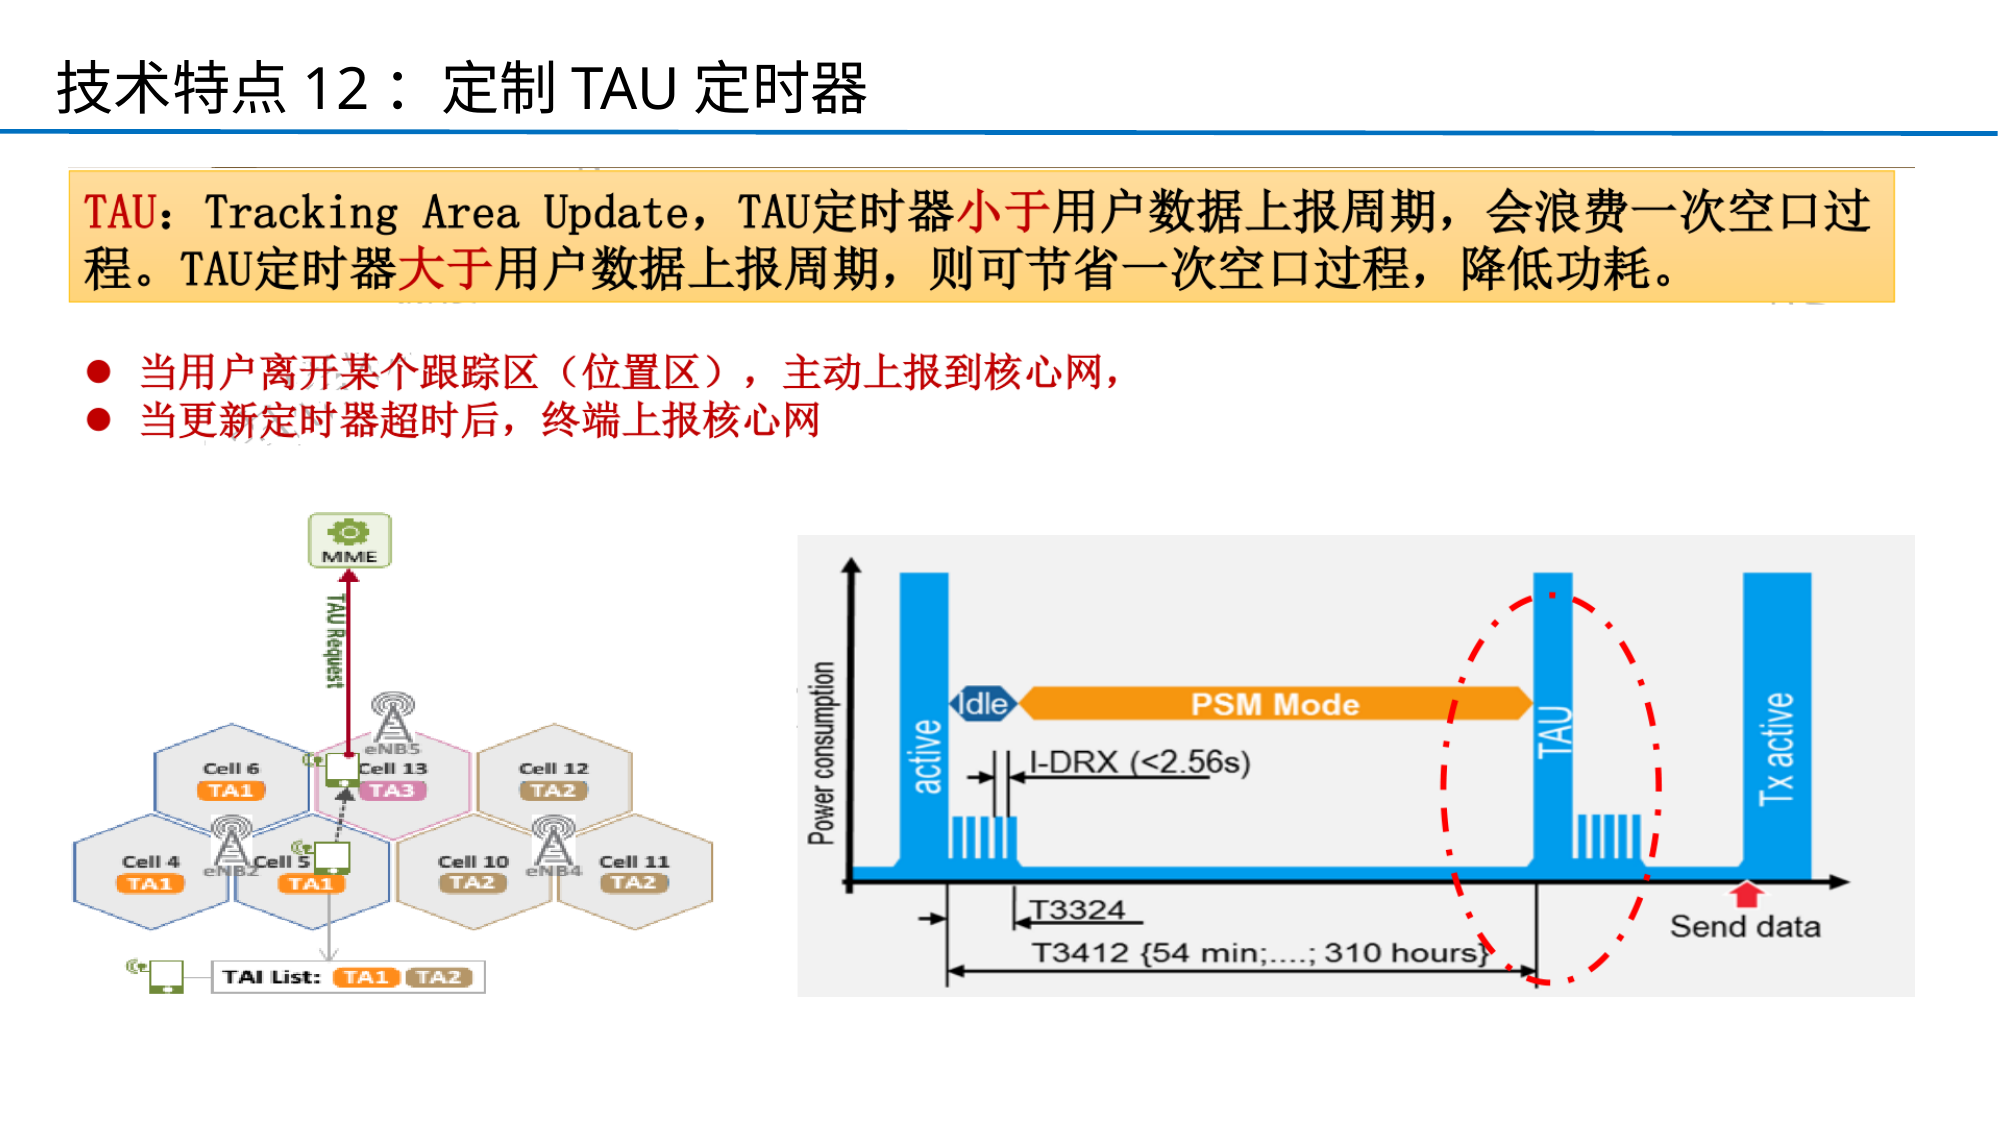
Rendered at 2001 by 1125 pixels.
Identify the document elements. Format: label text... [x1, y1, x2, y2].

picture [68, 167, 1915, 998]
text_box 技术特点12：定制TAU定时器 [55, 59, 1755, 131]
text_box 技术特点12：定制TAU定时器 [55, 134, 1755, 178]
